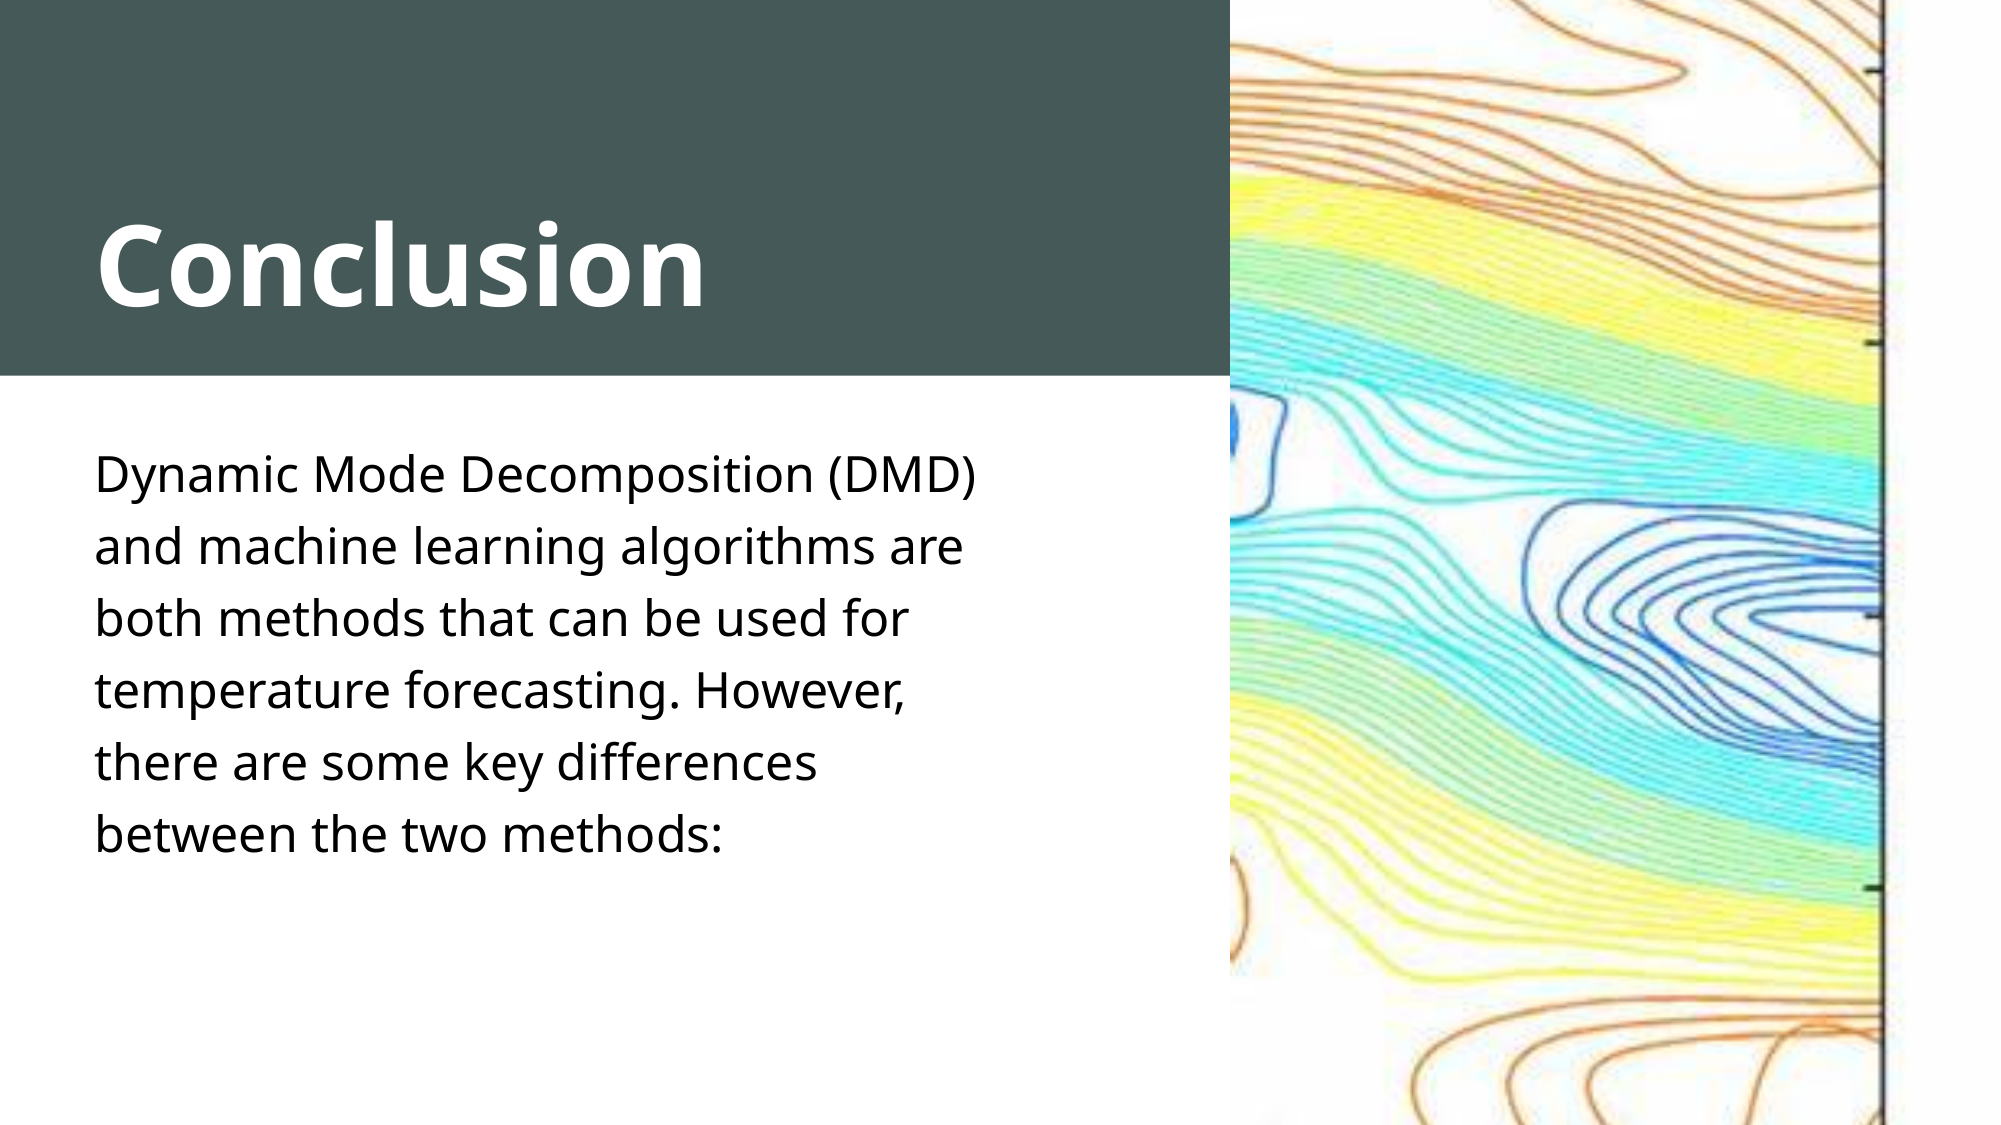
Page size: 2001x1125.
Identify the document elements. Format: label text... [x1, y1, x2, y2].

picture [1230, 0, 2000, 1125]
title Conclusion [79, 59, 1230, 337]
list Dynamic Mode Decomposition (DMD) and machine learning algorithms are both methods that can be used for temperature forecasting. However, there are some key differences between the two methods: [79, 422, 1011, 1014]
